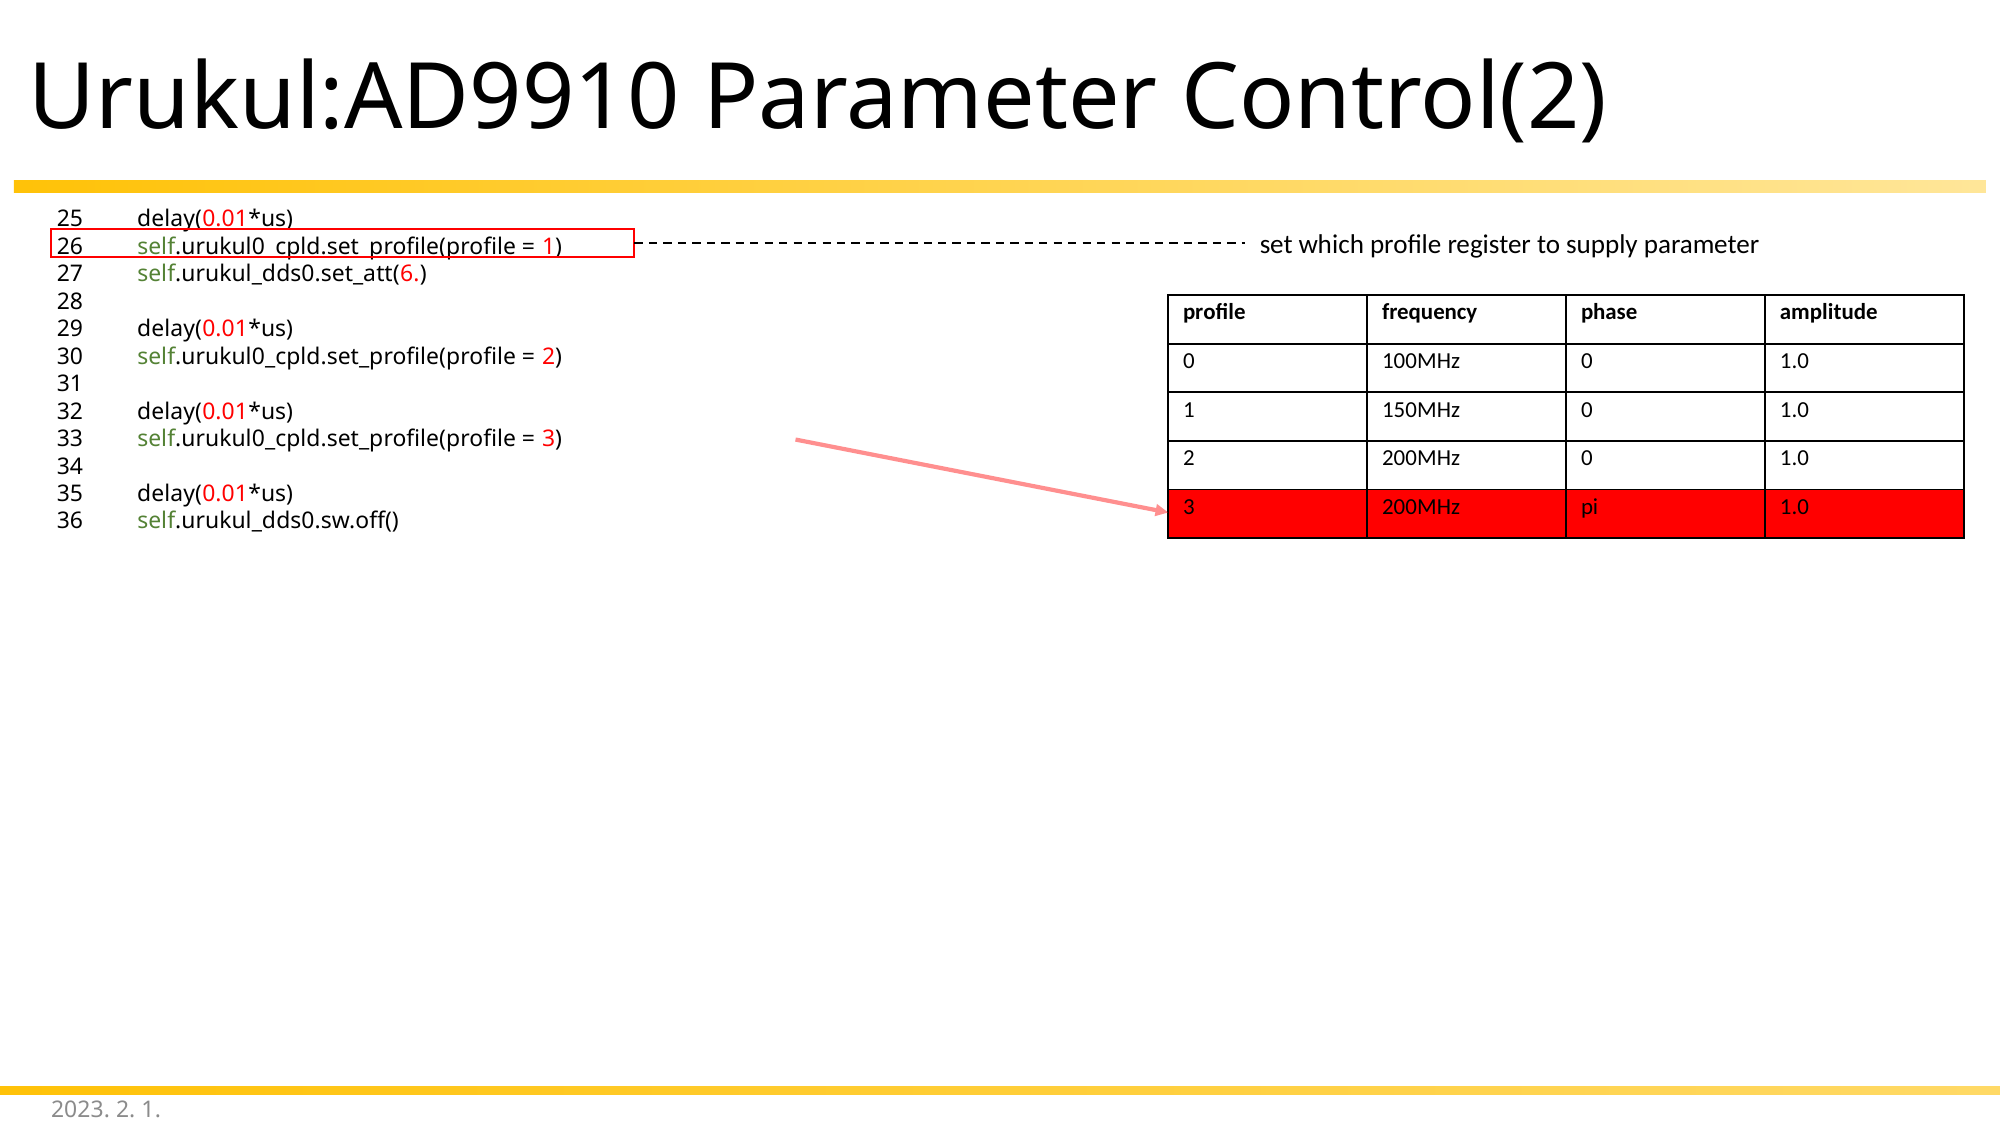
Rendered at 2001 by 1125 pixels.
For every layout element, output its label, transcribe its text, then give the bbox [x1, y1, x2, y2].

table_header frequency [1368, 296, 1565, 343]
table_cell 3 [1169, 490, 1366, 537]
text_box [1416, 180, 1423, 192]
table_cell 1.0 [1766, 442, 1963, 489]
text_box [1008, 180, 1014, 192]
text_box set which profile register to supply parameter [1244, 219, 1844, 267]
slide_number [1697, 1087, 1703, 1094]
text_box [795, 439, 1169, 513]
table_cell 1.0 [1766, 393, 1963, 440]
table_header amplitude [1766, 296, 1963, 343]
table_header profile [1169, 296, 1366, 343]
title Urukul:AD9910 Parameter Control(2) [13, 25, 1986, 173]
table_cell 1.0 [1766, 490, 1963, 537]
table_cell 1.0 [1766, 345, 1963, 391]
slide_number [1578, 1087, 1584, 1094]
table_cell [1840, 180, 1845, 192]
table_cell 0 [1567, 442, 1764, 489]
table_cell 150MHz [1368, 393, 1565, 440]
text_box 25 delay(0.01*us) 26 self.urukul0_cpld.set_profile(profile = 1) 27 self.urukul_dds0.set_att(6.) 28 29 delay(0.01*us) 30 self.urukul0_cpld.set_profile(profile = 2) 31 32 delay(0.01*us) 33 self.urukul0_cpld.set_profile(profile = 3) 34 35 delay(0.01*us) 36 self.urukul_dds0.sw.off() [36, 196, 1036, 541]
table_cell 0 [1567, 393, 1764, 440]
table_cell pi [1567, 490, 1764, 537]
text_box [1786, 180, 1791, 192]
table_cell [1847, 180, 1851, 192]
table_cell 200MHz [1368, 442, 1565, 489]
table_cell 200MHz [1368, 490, 1565, 537]
slide_number 2023. 2. 1. [36, 1078, 486, 1125]
table_cell 1 [1169, 393, 1366, 440]
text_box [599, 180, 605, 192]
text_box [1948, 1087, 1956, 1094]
table_cell 0 [1169, 345, 1366, 391]
text_box [50, 228, 635, 258]
table_cell 100MHz [1368, 345, 1565, 391]
table_cell 2 [1169, 442, 1366, 489]
table_header phase [1567, 296, 1764, 343]
table_cell 0 [1567, 345, 1764, 391]
